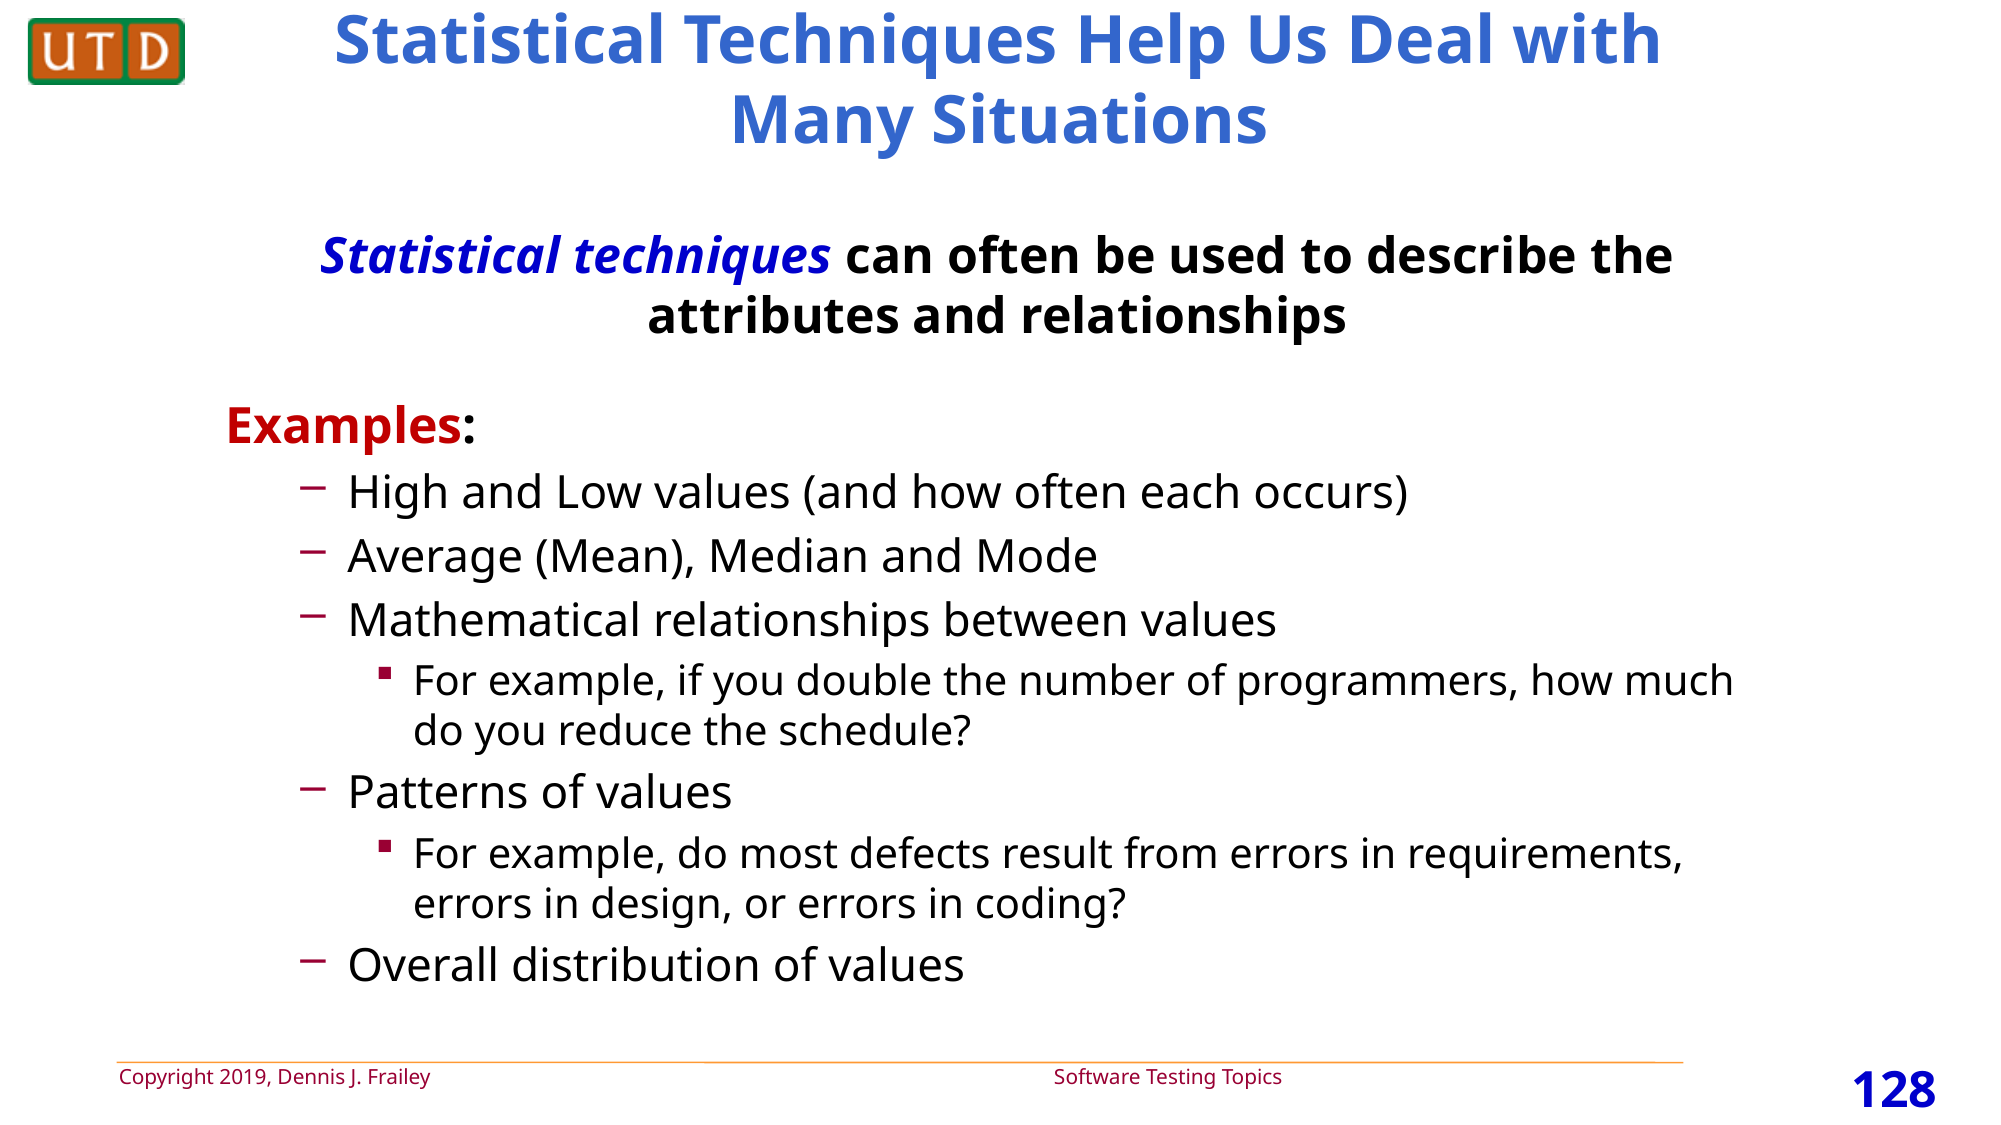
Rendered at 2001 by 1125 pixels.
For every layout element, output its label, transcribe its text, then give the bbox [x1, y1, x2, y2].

list Statistical techniques can often be used to describe the attributes and relationships Examples: High and Low values (and how often each occurs) Average (Mean), Median and Mode Mathematical relationships between values For example, if you double the number of programmers, how much do you reduce the schedule? Patterns of values For example, do most defects result from errors in requirements, errors in design, or errors in coding? Overall distribution of values [210, 215, 1785, 1014]
picture [27, 18, 185, 85]
title Statistical Techniques Help Us Deal with Many Situations [251, 0, 1747, 154]
